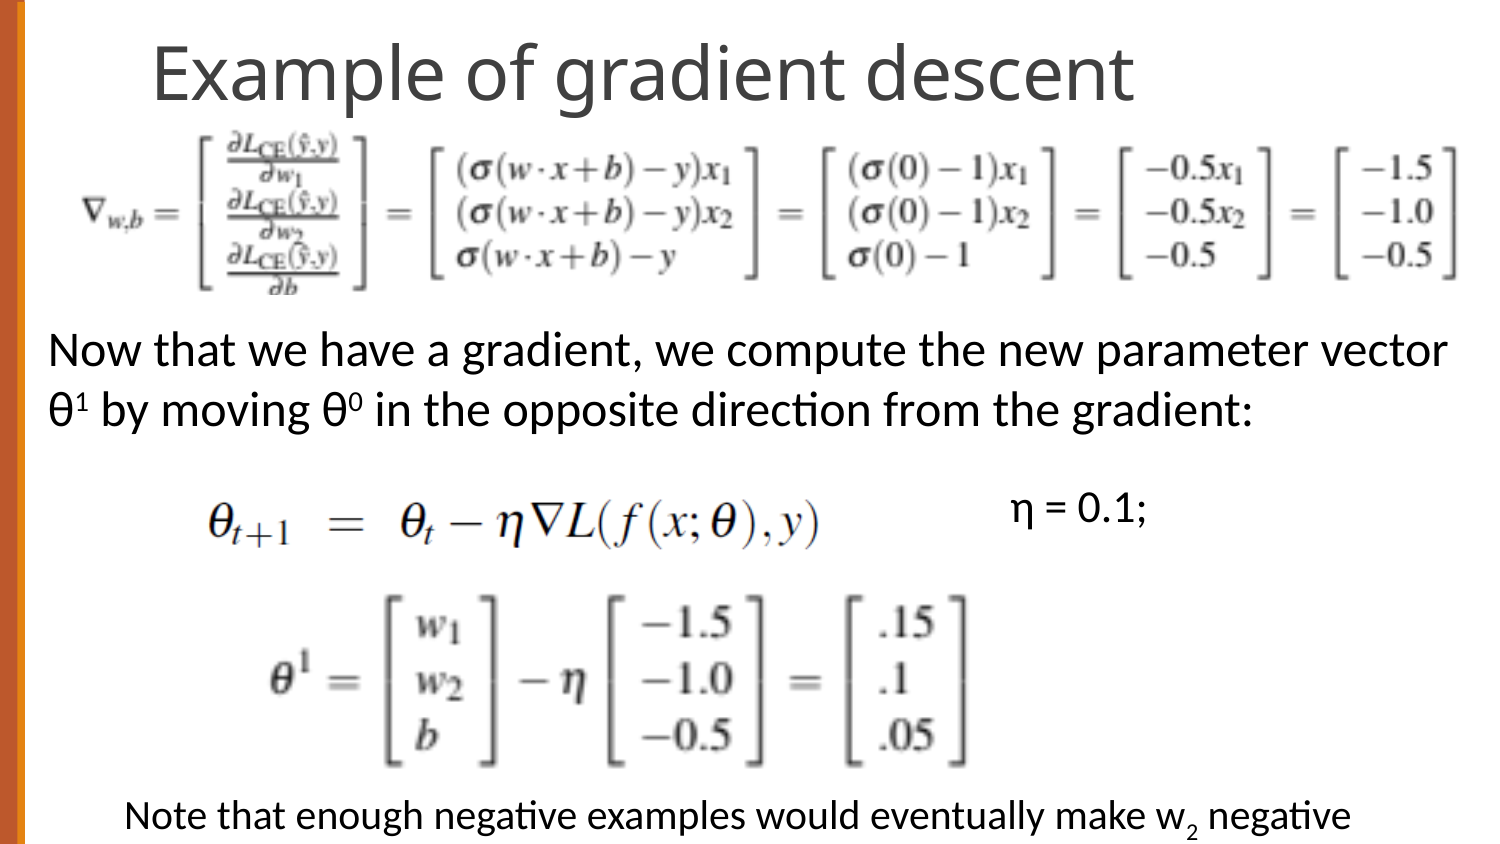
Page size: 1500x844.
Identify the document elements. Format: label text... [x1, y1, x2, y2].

title Example of gradient descent [135, 11, 1373, 120]
text_box Note that enough negative examples would eventually make w2 negative [109, 780, 1367, 844]
text_box η = 0.1; [881, 469, 1190, 540]
picture [74, 122, 1462, 295]
text_box Now that we have a gradient, we compute the new parameter vector θ1 by moving θ0 in the opposite direction from the gradient: [33, 308, 1475, 444]
picture [161, 475, 981, 777]
